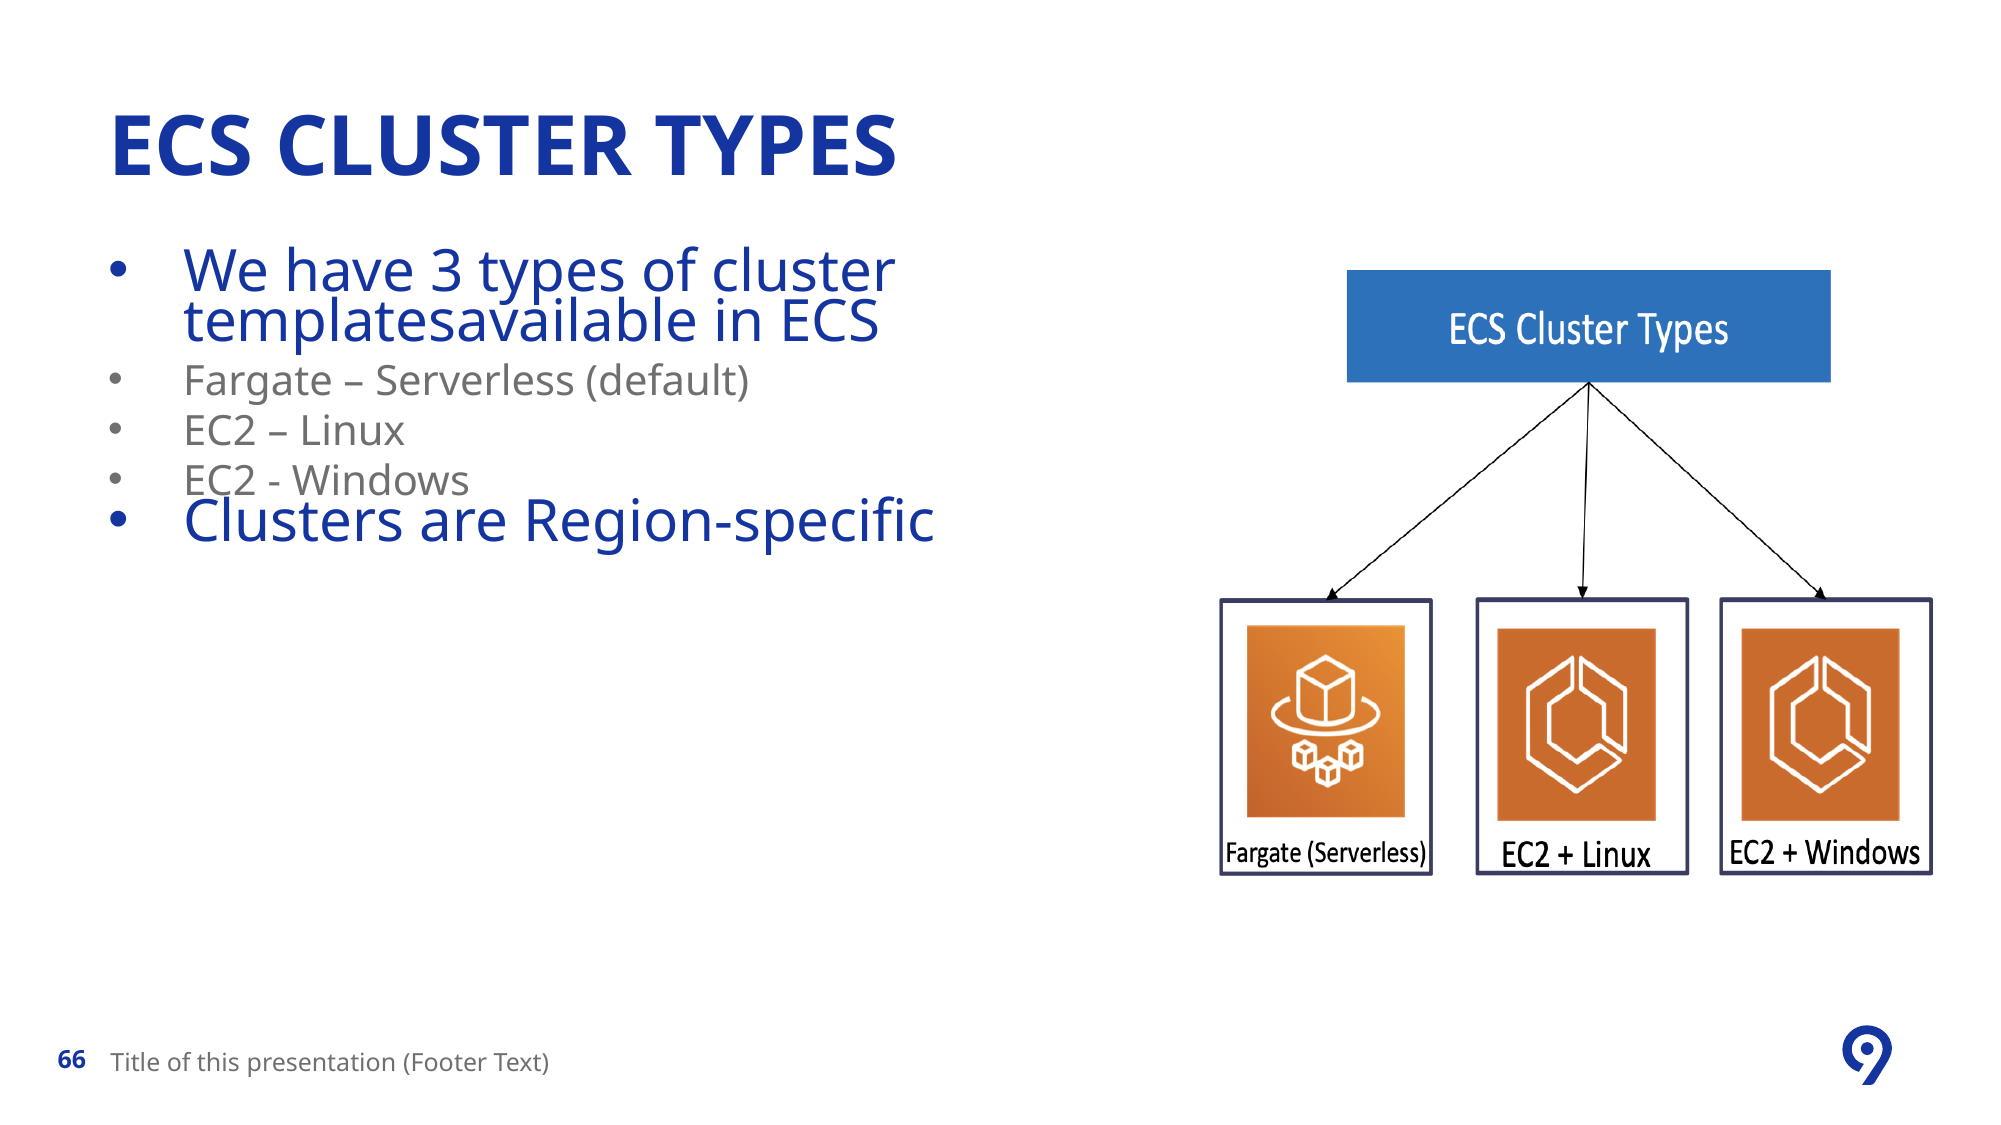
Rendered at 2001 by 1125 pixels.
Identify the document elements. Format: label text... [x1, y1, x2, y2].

list We have 3 types of cluster templatesavailable in ECS Fargate – Serverless (default) EC2 – Linux EC2 - Windows Clusters are Region-specific [108, 253, 1167, 988]
picture [1184, 224, 1961, 925]
footer Title of this presentation (Footer Text) [110, 1045, 1573, 1077]
slide_number 66 [57, 1045, 103, 1077]
title ECS Cluster types [108, 84, 1865, 225]
